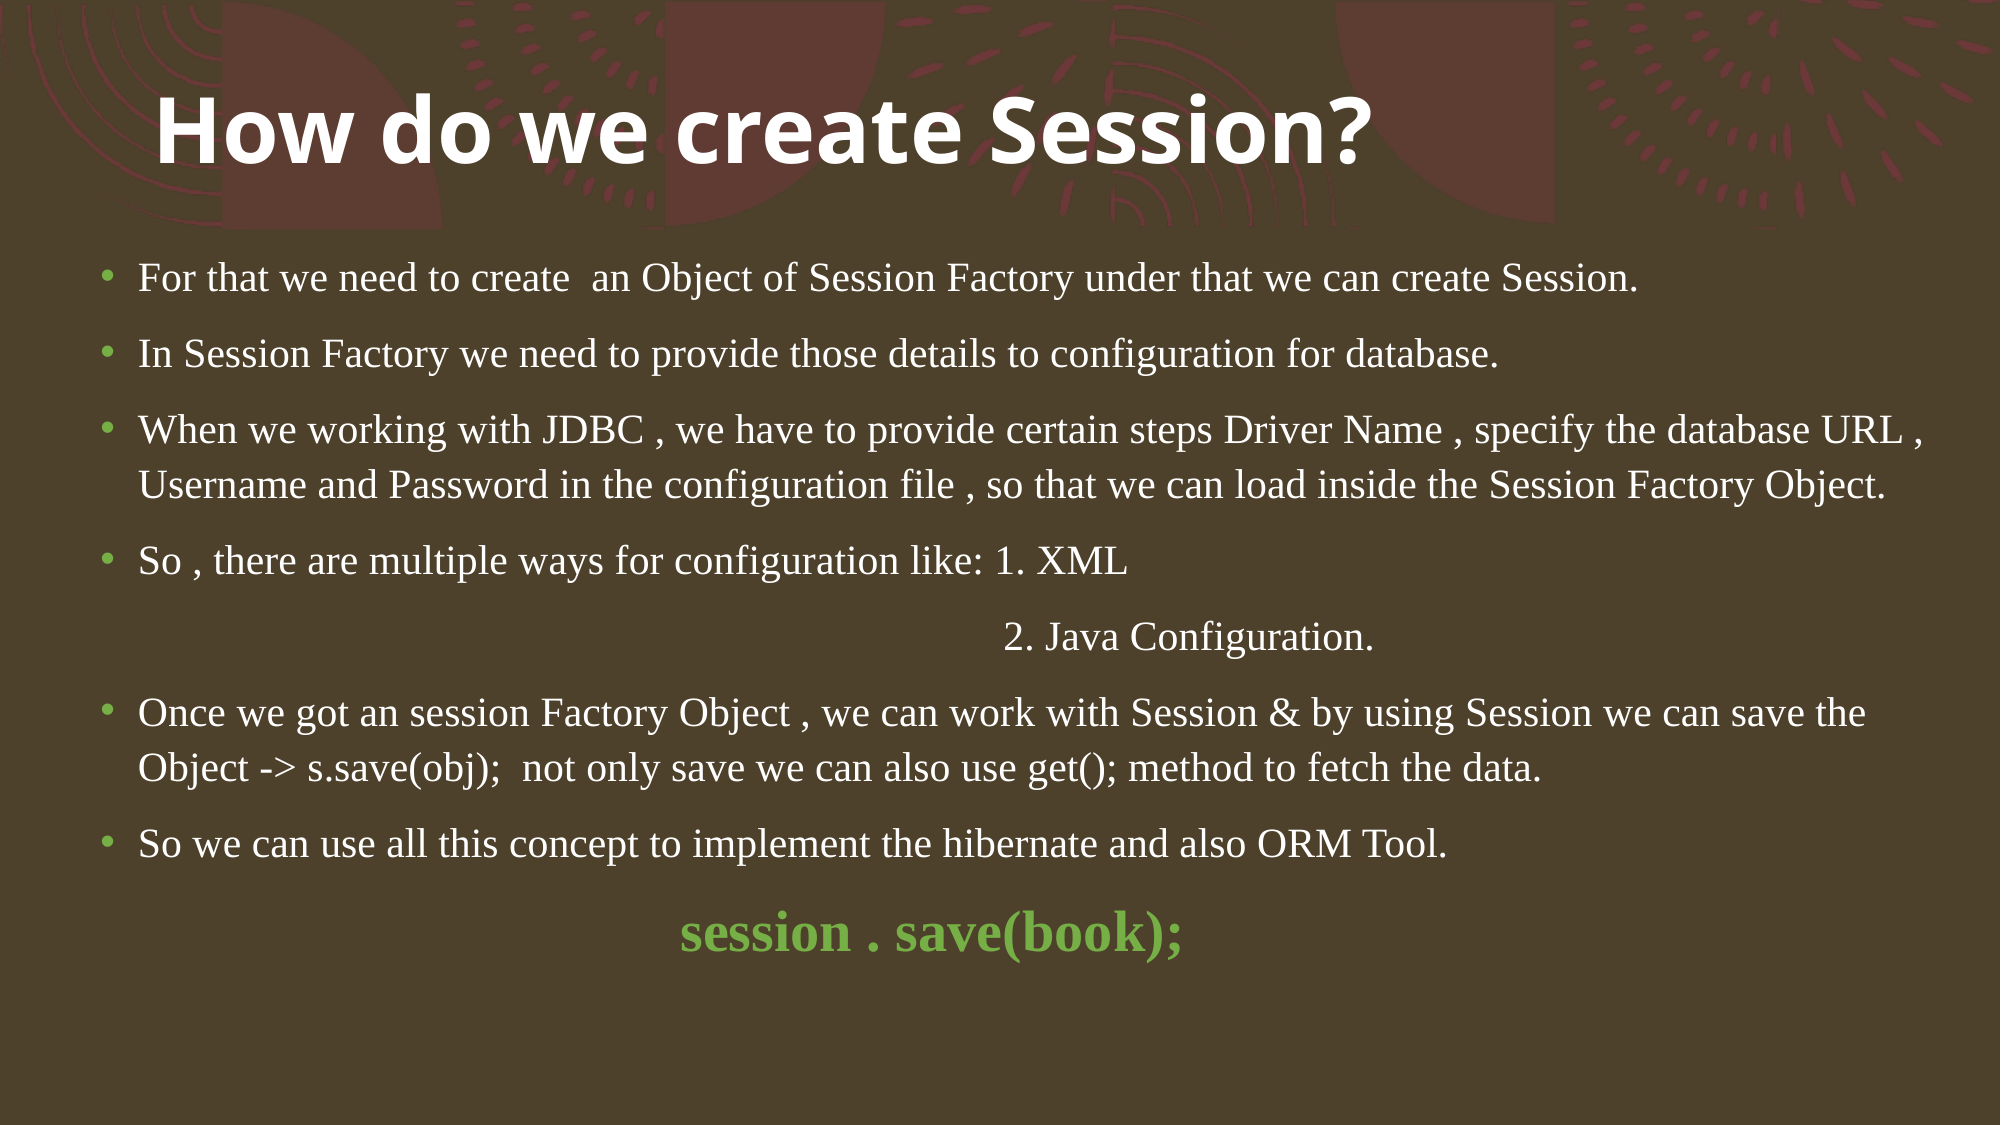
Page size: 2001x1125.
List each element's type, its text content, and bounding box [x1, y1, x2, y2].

list For that we need to create an Object of Session Factory under that we can create Session. In Session Factory we need to provide those details to configuration for database. When we working with JDBC , we have to provide certain steps Driver Name , specify the database URL , Username and Password in the configuration file , so that we can load inside the Session Factory Object. So , there are multiple ways for configuration like: 1. XML 2. Java Configuration. Once we got an session Factory Object , we can work with Session & by using Session we can save the Object -> s.save(obj); not only save we can also use get(); method to fetch the data. So we can use all this concept to implement the hibernate and also ORM Tool. session . save(book); [85, 237, 1957, 1062]
title How do we create Session? [137, 60, 1863, 194]
